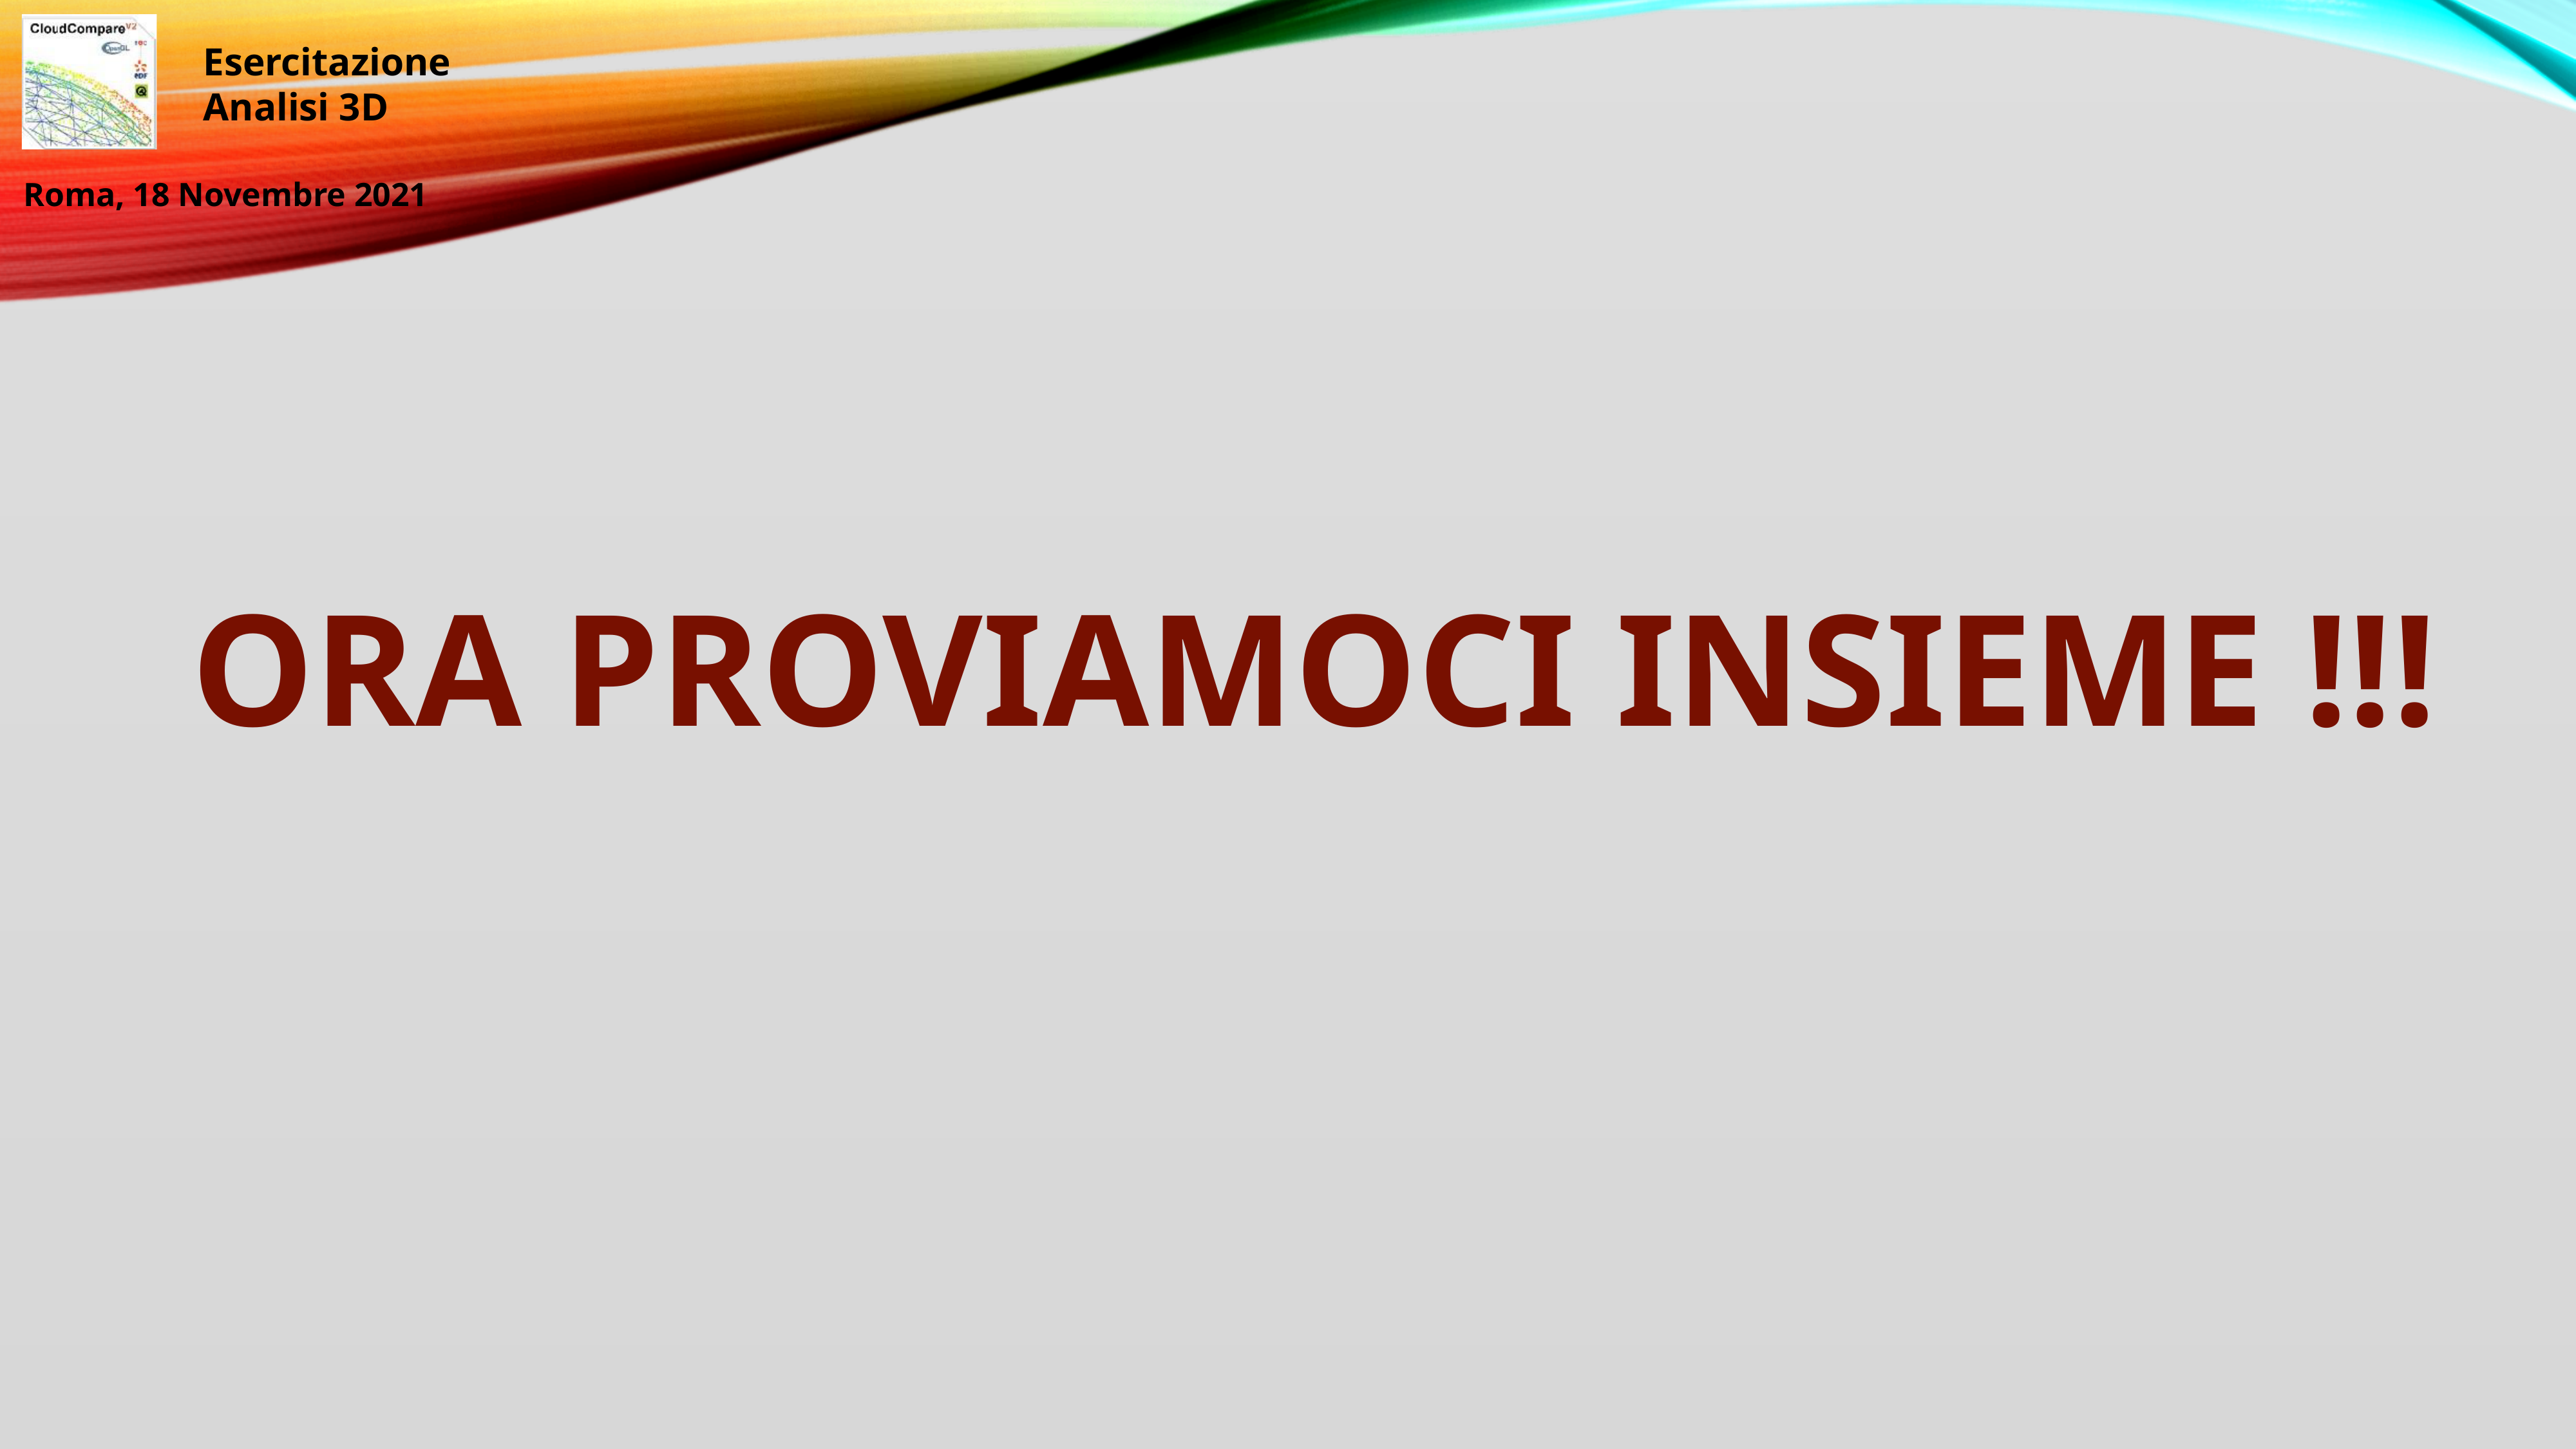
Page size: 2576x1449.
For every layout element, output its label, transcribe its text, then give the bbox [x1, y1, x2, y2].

picture [0, 0, 2576, 305]
text_box Esercitazione Analisi 3D [193, 33, 495, 133]
text_box ORA PROVIAMOCI INSIEME !!! [89, 587, 2539, 862]
text_box Roma, 18 Novembre 2021 [14, 169, 440, 218]
